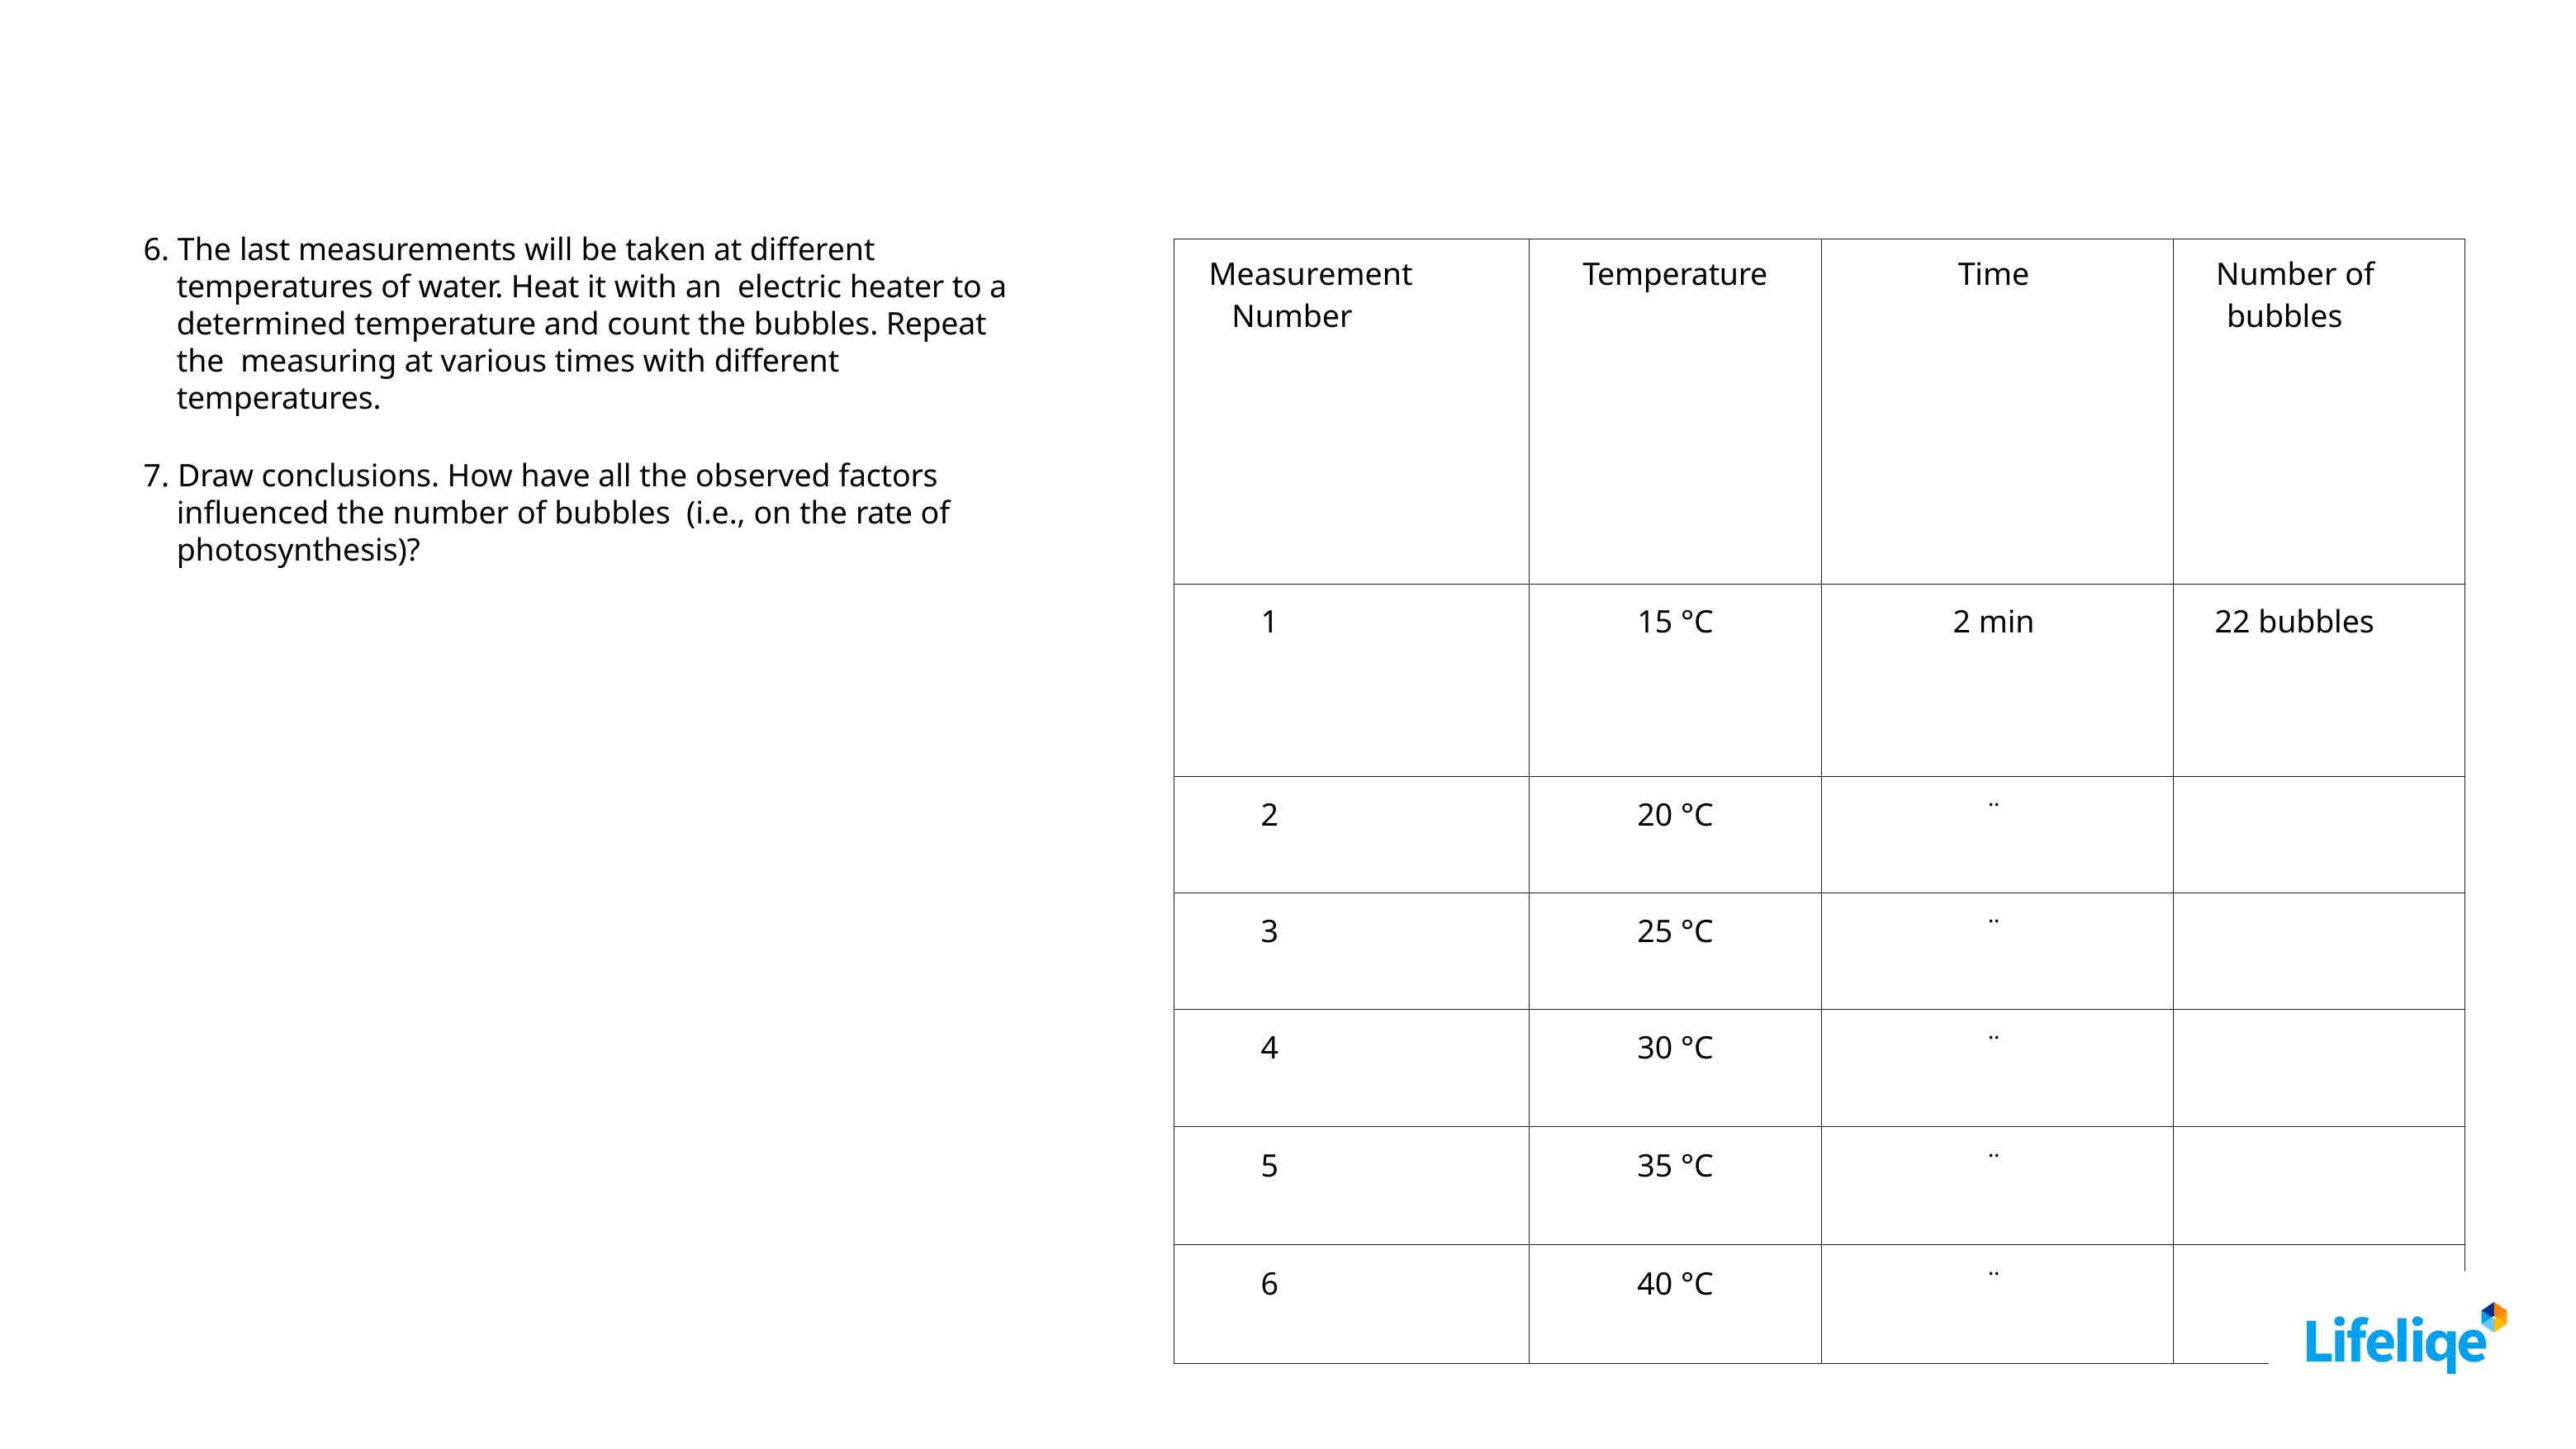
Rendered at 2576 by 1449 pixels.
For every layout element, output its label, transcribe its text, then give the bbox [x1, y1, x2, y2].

table_cell 40 °C [1530, 1245, 1821, 1363]
table_cell 35 °C [1530, 1127, 1821, 1244]
table_cell 1 [1174, 585, 1529, 776]
table_cell 22 bubbles [2174, 585, 2465, 776]
table_cell ¨ [1822, 777, 2173, 893]
table_cell 6 [1174, 1245, 1529, 1363]
table_cell 2 [1174, 777, 1529, 893]
table_header Temperature [1530, 239, 1821, 584]
table_cell 20 °C [1530, 777, 1821, 893]
table_cell [2174, 1010, 2465, 1126]
table_header Number of bubbles [2174, 239, 2465, 584]
text_box [2268, 1270, 2548, 1418]
table_cell [2174, 1245, 2465, 1363]
table_cell 5 [1174, 1127, 1529, 1244]
table_cell ¨ [1822, 1245, 2173, 1363]
table_cell [2174, 1127, 2465, 1244]
table_cell 30 °C [1530, 1010, 1821, 1126]
text_box 6. The last measurements will be taken at different temperatures of water. Heat it with an electric heater to a determined temperature and count the bubbles. Repeat the measuring at various times with different temperatures. 7. Draw conclusions. How have all the observed factors influenced the number of bubbles (i.e., on the rate of photosynthesis)? [141, 229, 1009, 607]
table_header Time [1822, 239, 2173, 584]
table_cell [2174, 777, 2465, 893]
table_cell [2174, 893, 2465, 1009]
table_header Measurement Number [1174, 239, 1529, 584]
picture [2279, 1271, 2517, 1405]
table_cell 15 °C [1530, 585, 1821, 776]
table_cell ¨ [1822, 893, 2173, 1009]
table_cell ¨ [1822, 1127, 2173, 1244]
table_cell 2 min [1822, 585, 2173, 776]
table_cell ¨ [1822, 1010, 2173, 1126]
table_cell 4 [1174, 1010, 1529, 1126]
table_cell 25 °C [1530, 893, 1821, 1009]
table_cell 3 [1174, 893, 1529, 1009]
